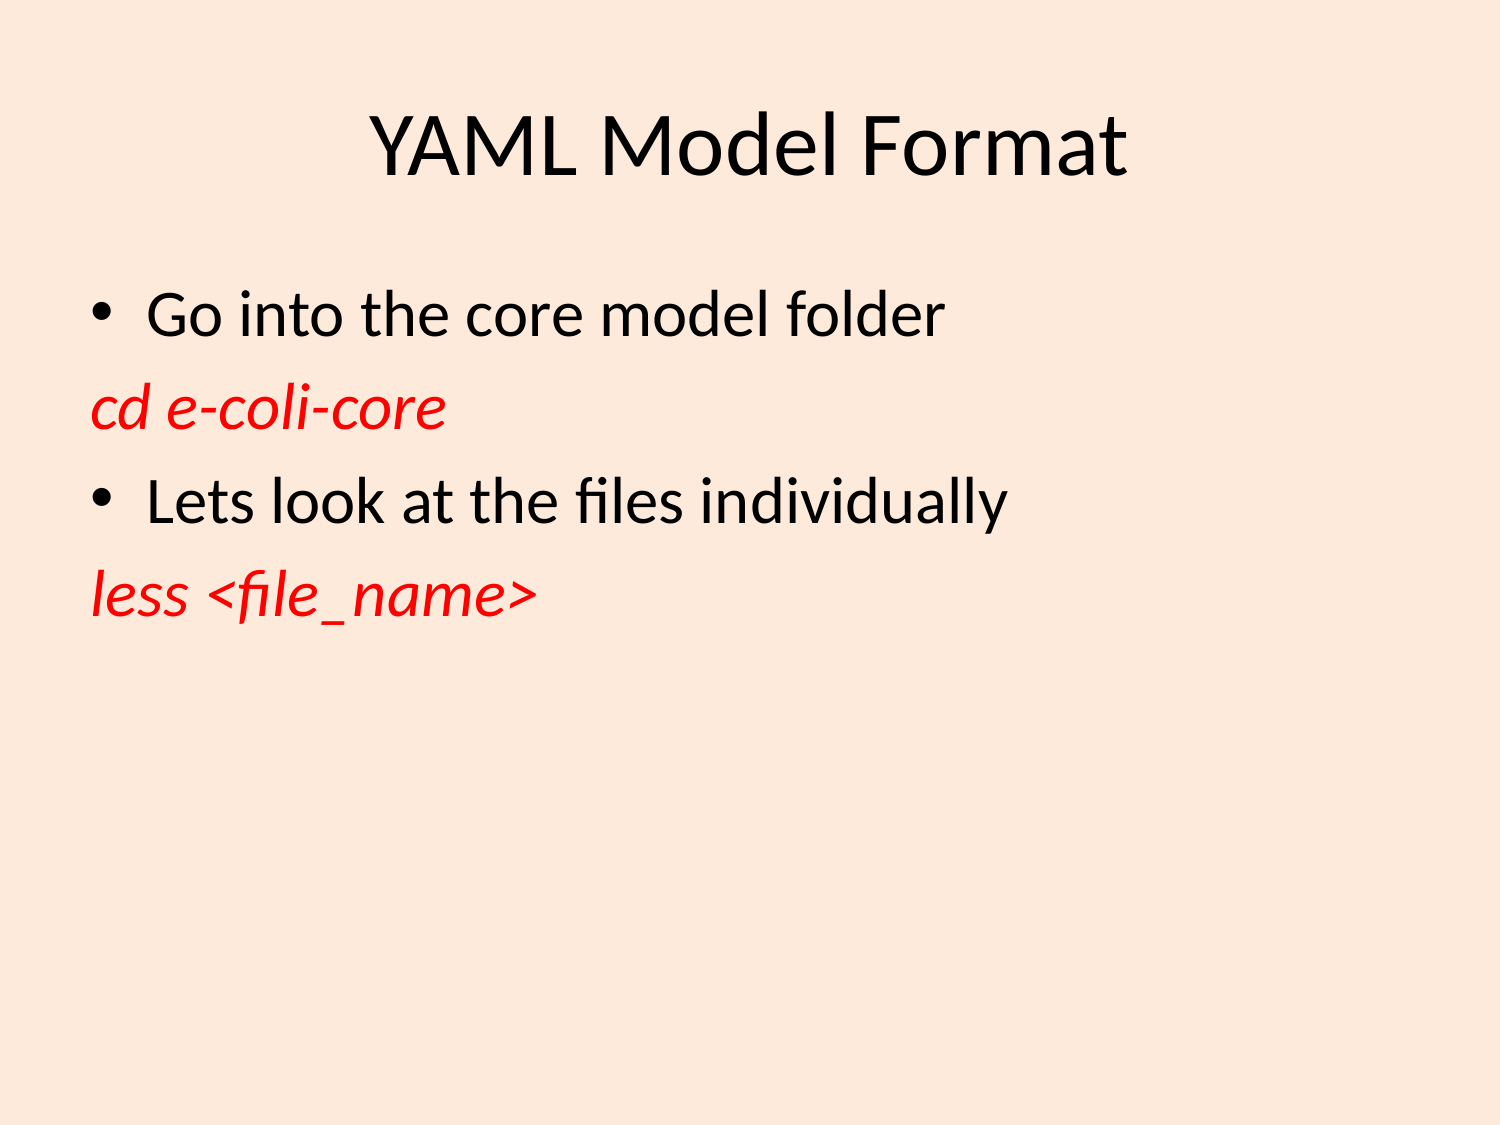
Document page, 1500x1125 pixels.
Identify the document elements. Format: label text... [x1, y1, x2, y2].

title YAML Model Format [75, 45, 1425, 233]
list Go into the core model folder cd e-coli-core Lets look at the files individually less <file_name> [75, 262, 1425, 1005]
